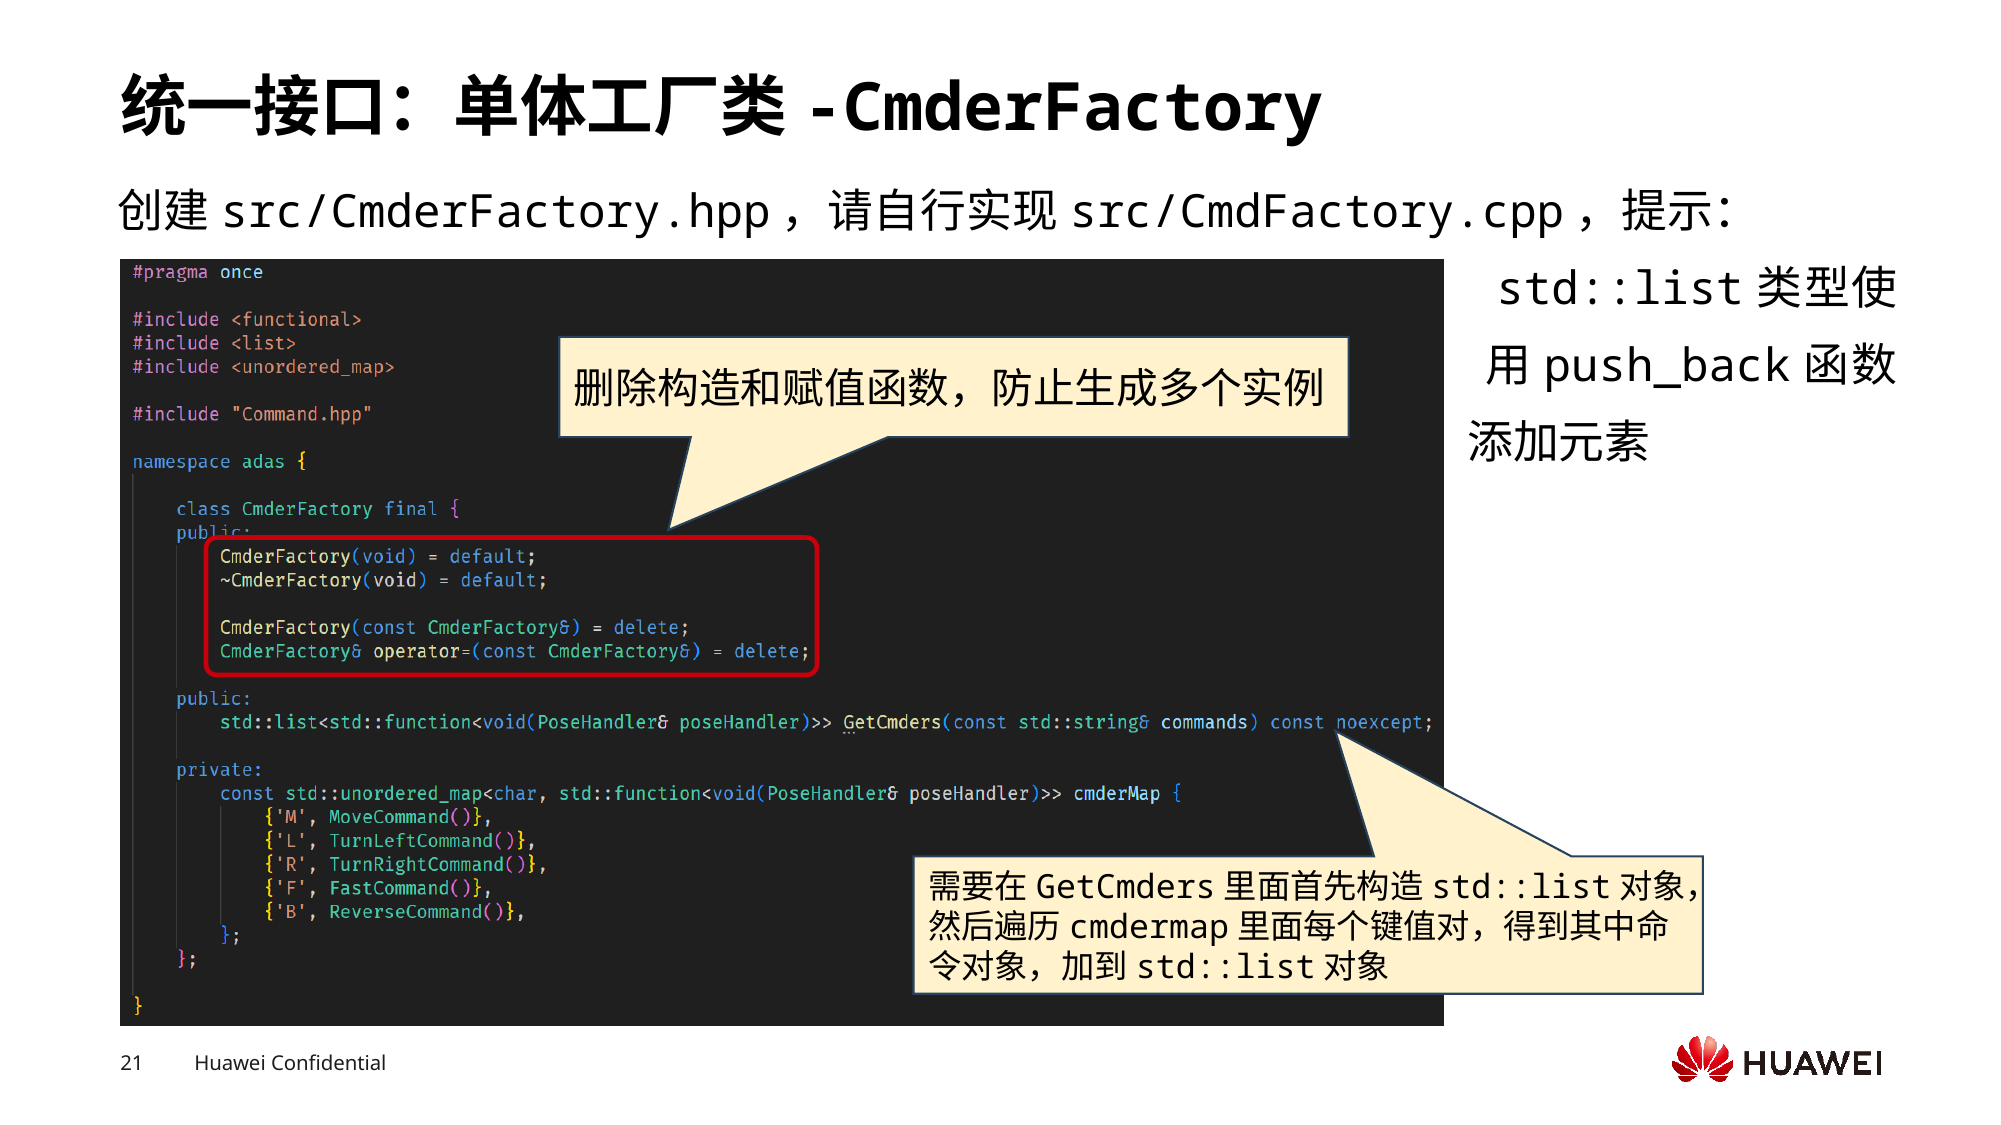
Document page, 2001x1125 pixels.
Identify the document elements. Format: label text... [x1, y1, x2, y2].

text_box 需要在GetCmders里面首先构造std::list对象，然后遍历cmdermap里面每个键值对，得到其中命令对象，加到std::list对象 [1444, 787, 1704, 995]
picture [1672, 1036, 1881, 1082]
picture [119, 259, 1444, 1026]
title 统一接口：单体工厂类-CmderFactory [120, 73, 1880, 152]
list 创建src/CmderFactory.hpp，请自行实现src/CmdFactory.cpp，提示： std::list类型使 用push_back函数 添加元素 [104, 152, 1911, 954]
